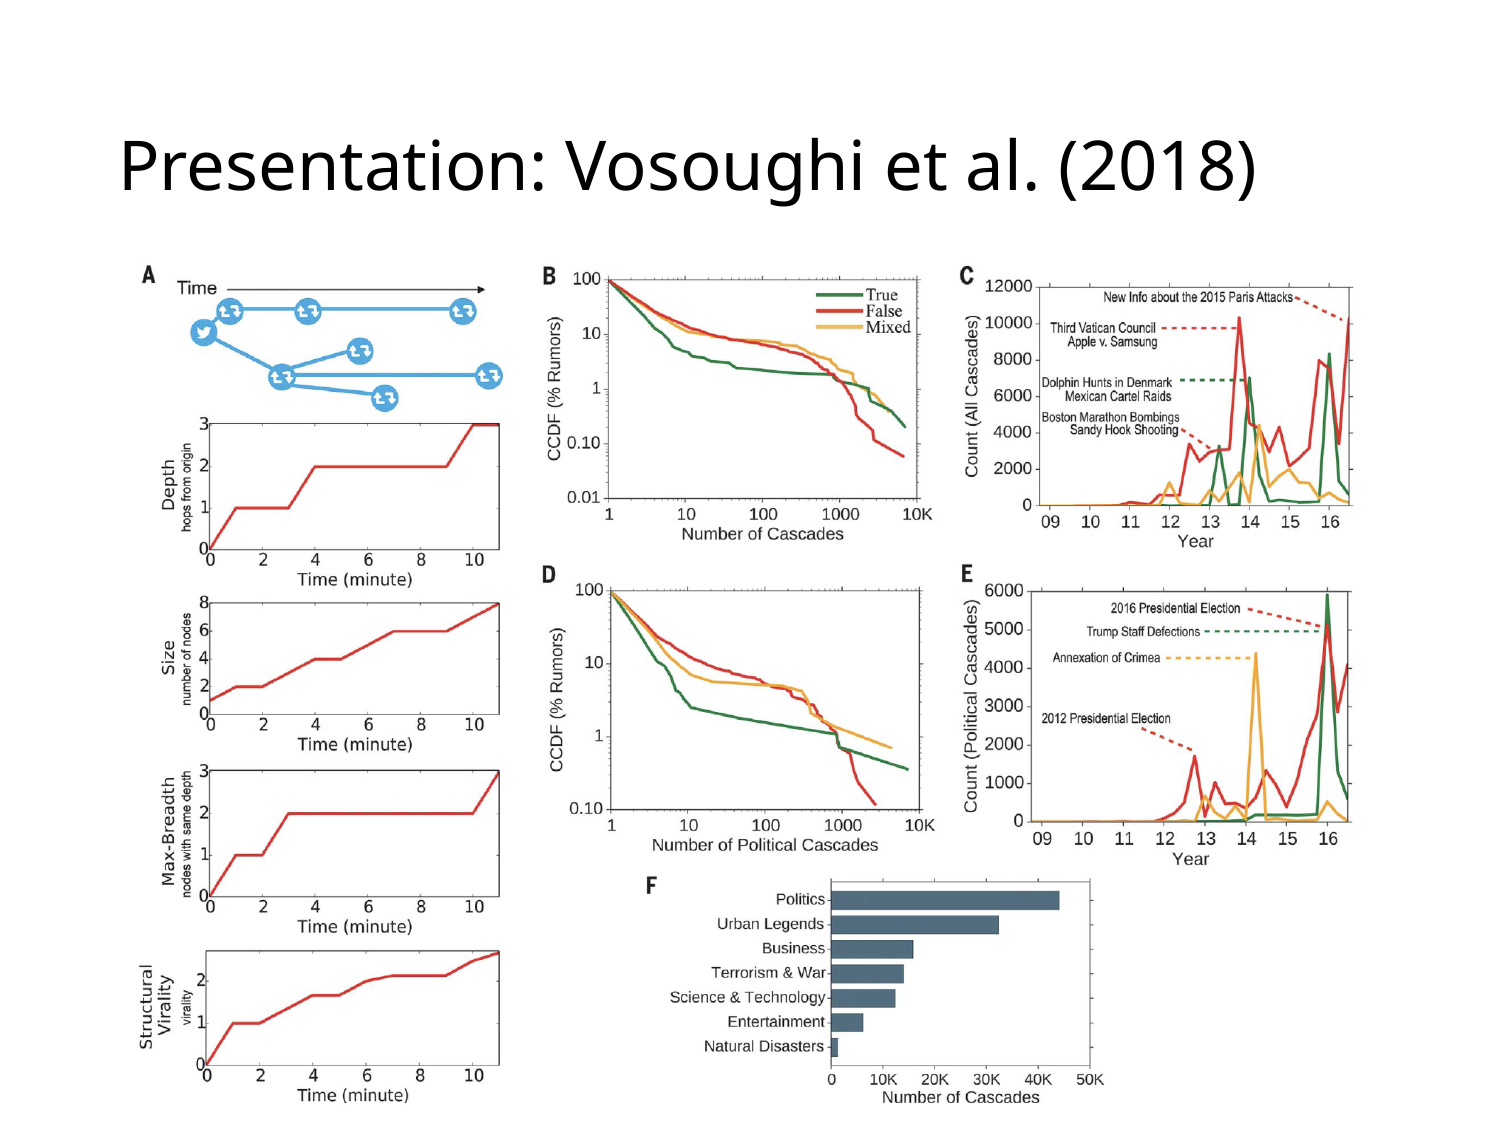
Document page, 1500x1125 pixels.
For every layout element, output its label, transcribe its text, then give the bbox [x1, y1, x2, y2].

title Presentation: Vosoughi et al. (2018) [103, 59, 1397, 278]
picture [111, 236, 1388, 1125]
